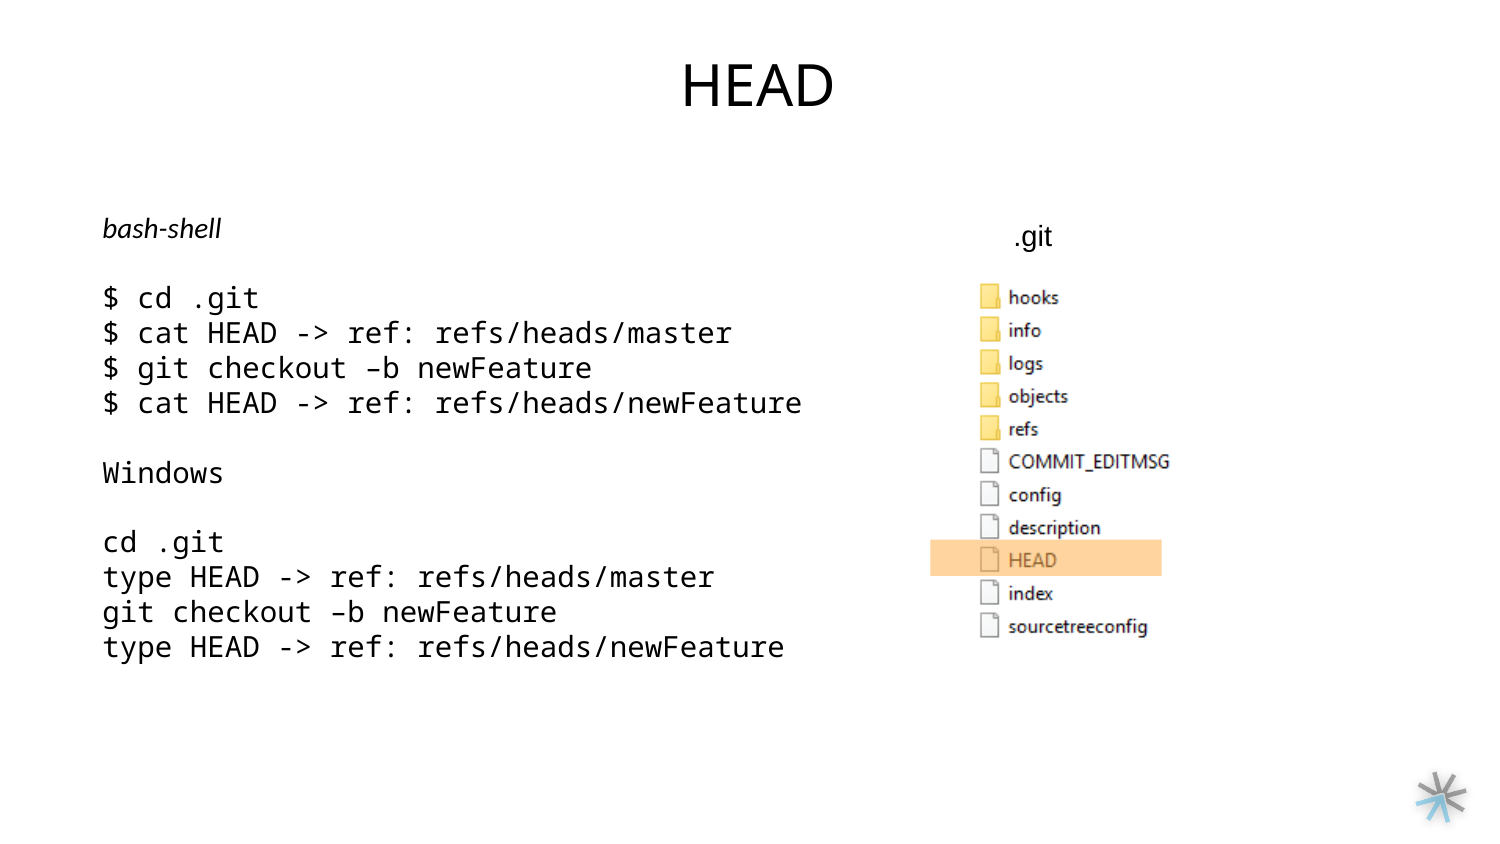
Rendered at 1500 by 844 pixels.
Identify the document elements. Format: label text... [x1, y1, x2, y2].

text_box [930, 539, 952, 576]
text_box .git [998, 209, 1068, 260]
picture [957, 262, 1366, 653]
title HEAD [59, 33, 1458, 128]
text_box bash-shell $ cd .git $ cat HEAD -> ref: refs/heads/master $ git checkout –b newFeature $ cat HEAD -> ref: refs/heads/newFeature Windows cd .git type HEAD -> ref: refs/heads/master git checkout –b newFeature type HEAD -> ref: refs/heads/newFeature [87, 166, 838, 671]
